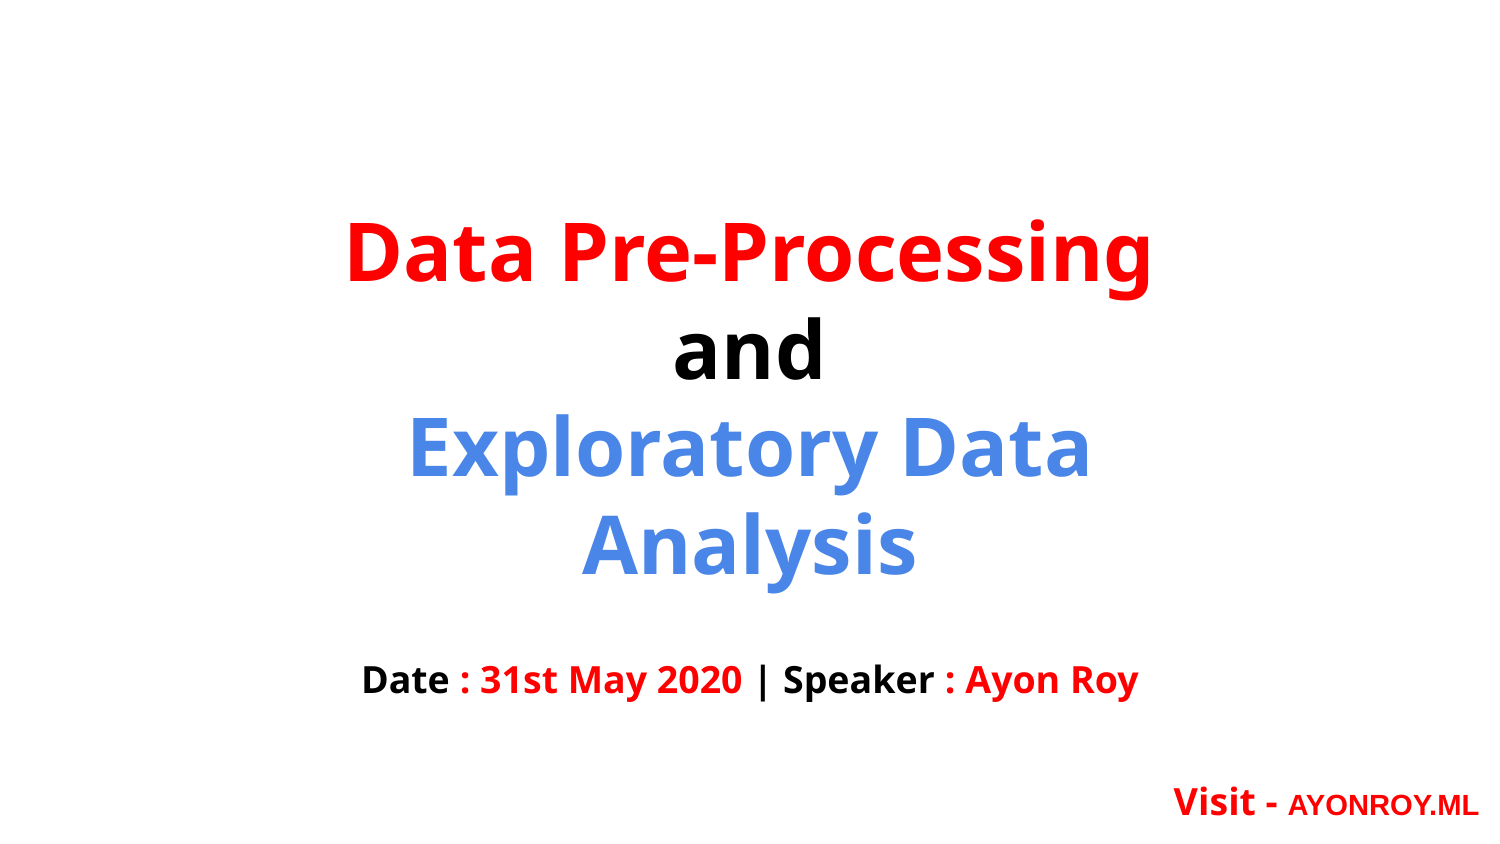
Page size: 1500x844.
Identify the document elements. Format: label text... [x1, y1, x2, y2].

text_box Visit - AYONROY.ML [1158, 762, 1500, 832]
title Data Pre-Processing and Exploratory Data Analysis [217, 185, 1283, 348]
text_box Date : 31st May 2020 | Speaker : Ayon Roy [33, 641, 1467, 701]
